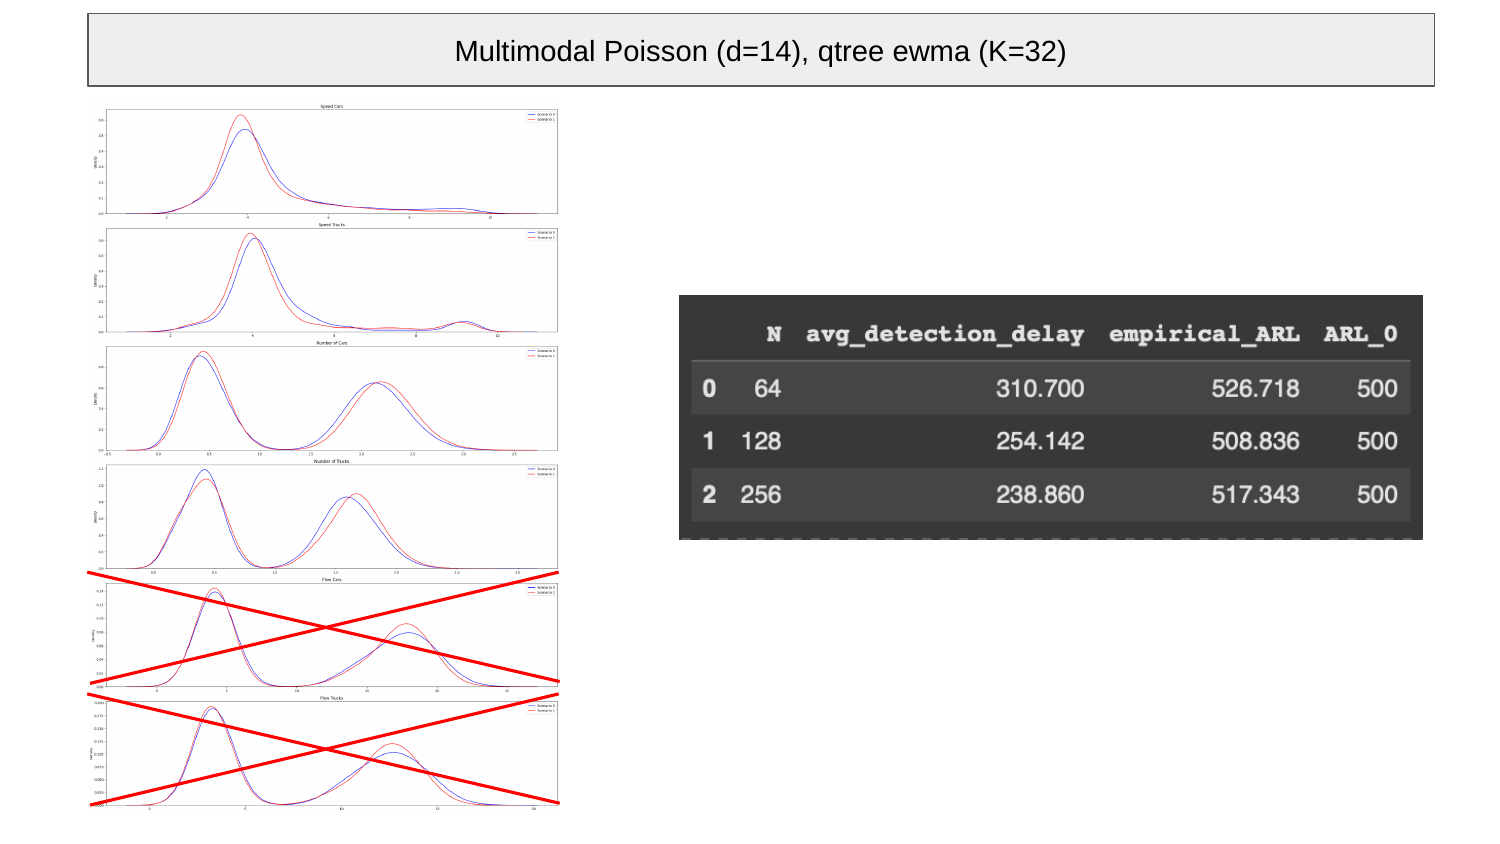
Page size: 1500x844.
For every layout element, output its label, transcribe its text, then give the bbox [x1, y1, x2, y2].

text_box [86, 571, 560, 684]
picture [86, 102, 560, 571]
text_box Multimodal Poisson (d=14), qtree ewma (K=32) [87, 13, 1435, 86]
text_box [86, 693, 560, 806]
picture [678, 294, 1423, 540]
picture [86, 684, 560, 693]
picture [86, 806, 560, 813]
